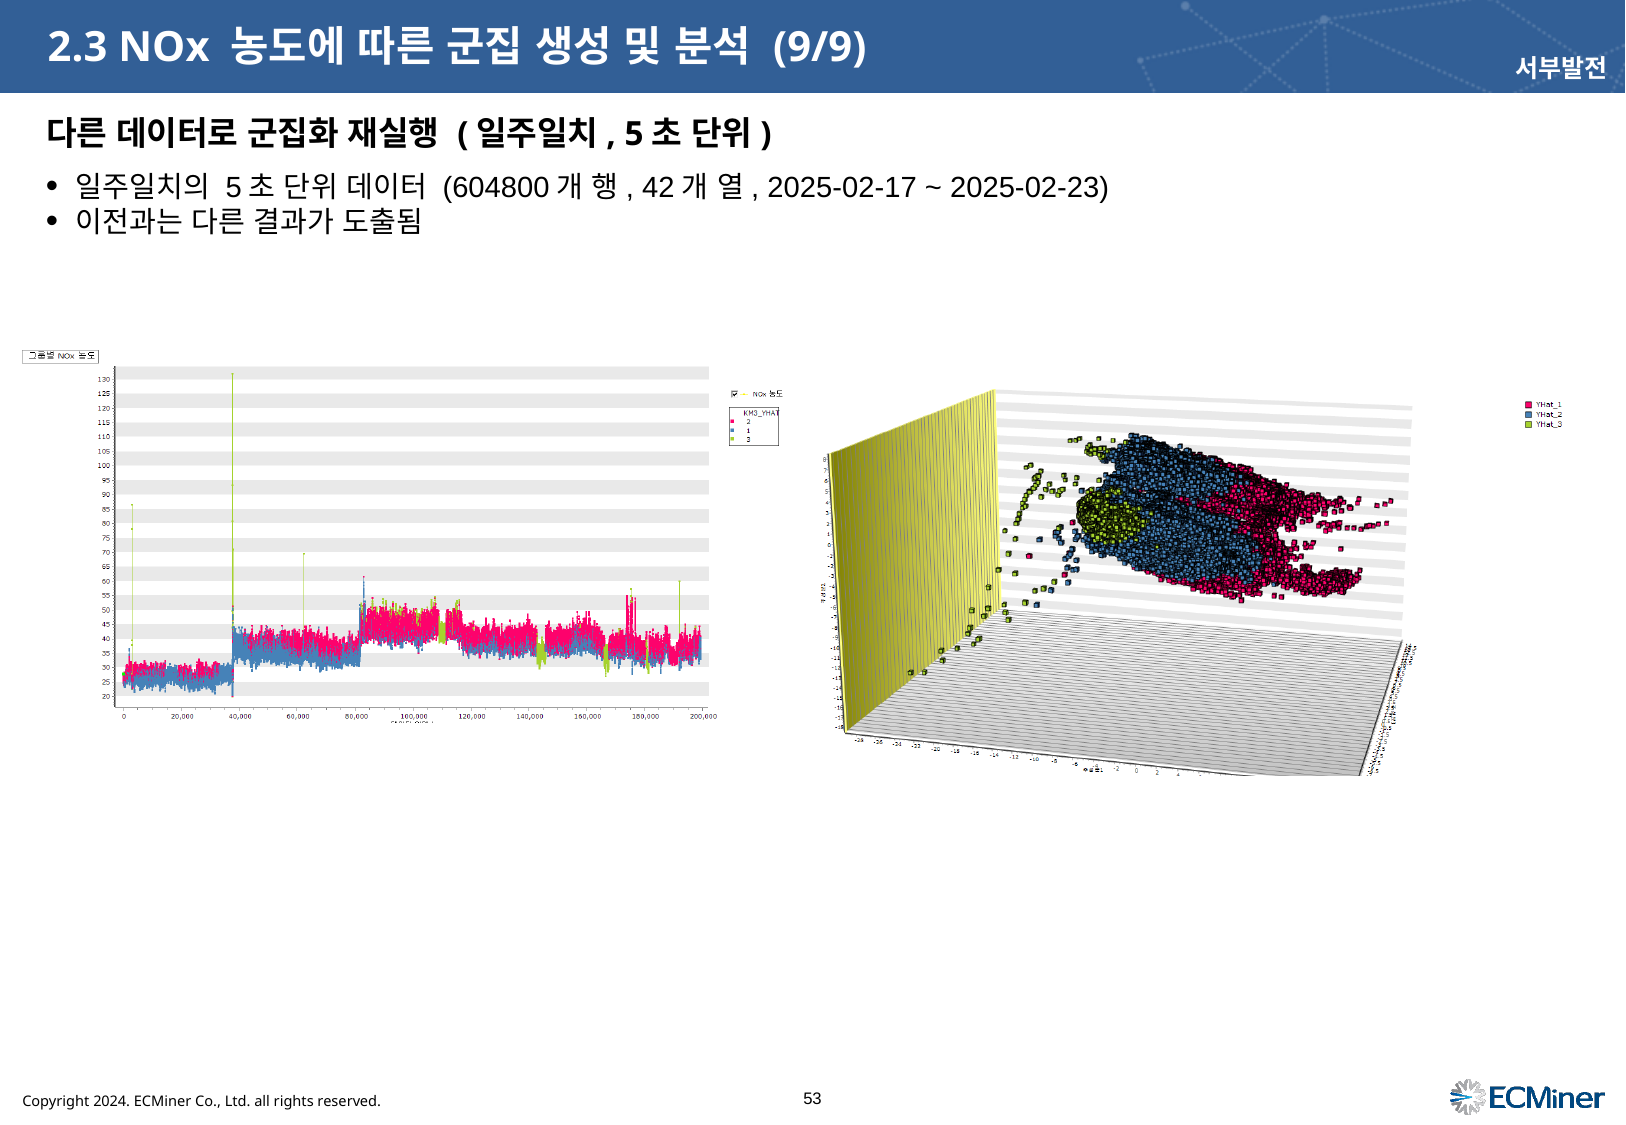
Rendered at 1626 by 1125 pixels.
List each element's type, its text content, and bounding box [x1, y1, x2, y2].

list 다른 데이터로 군집화 재실행 (일주일치, 5초 단위) [34, 93, 1581, 160]
text_box 일주일치의 5초 단위 데이터 (604800개 행, 42개 열, 2025-02-17 ~ 2025-02-23) 이전과는 다른 결과가 도출됨 [45, 168, 1556, 239]
picture [20, 346, 784, 724]
picture [0, 0, 1625, 93]
picture [806, 378, 1571, 776]
picture [1450, 1079, 1605, 1115]
title 2.3 NOx 농도에 따른 군집 생성 및 분석 (9/9) [32, 12, 1435, 79]
list 서부발전 [1137, 44, 1622, 91]
